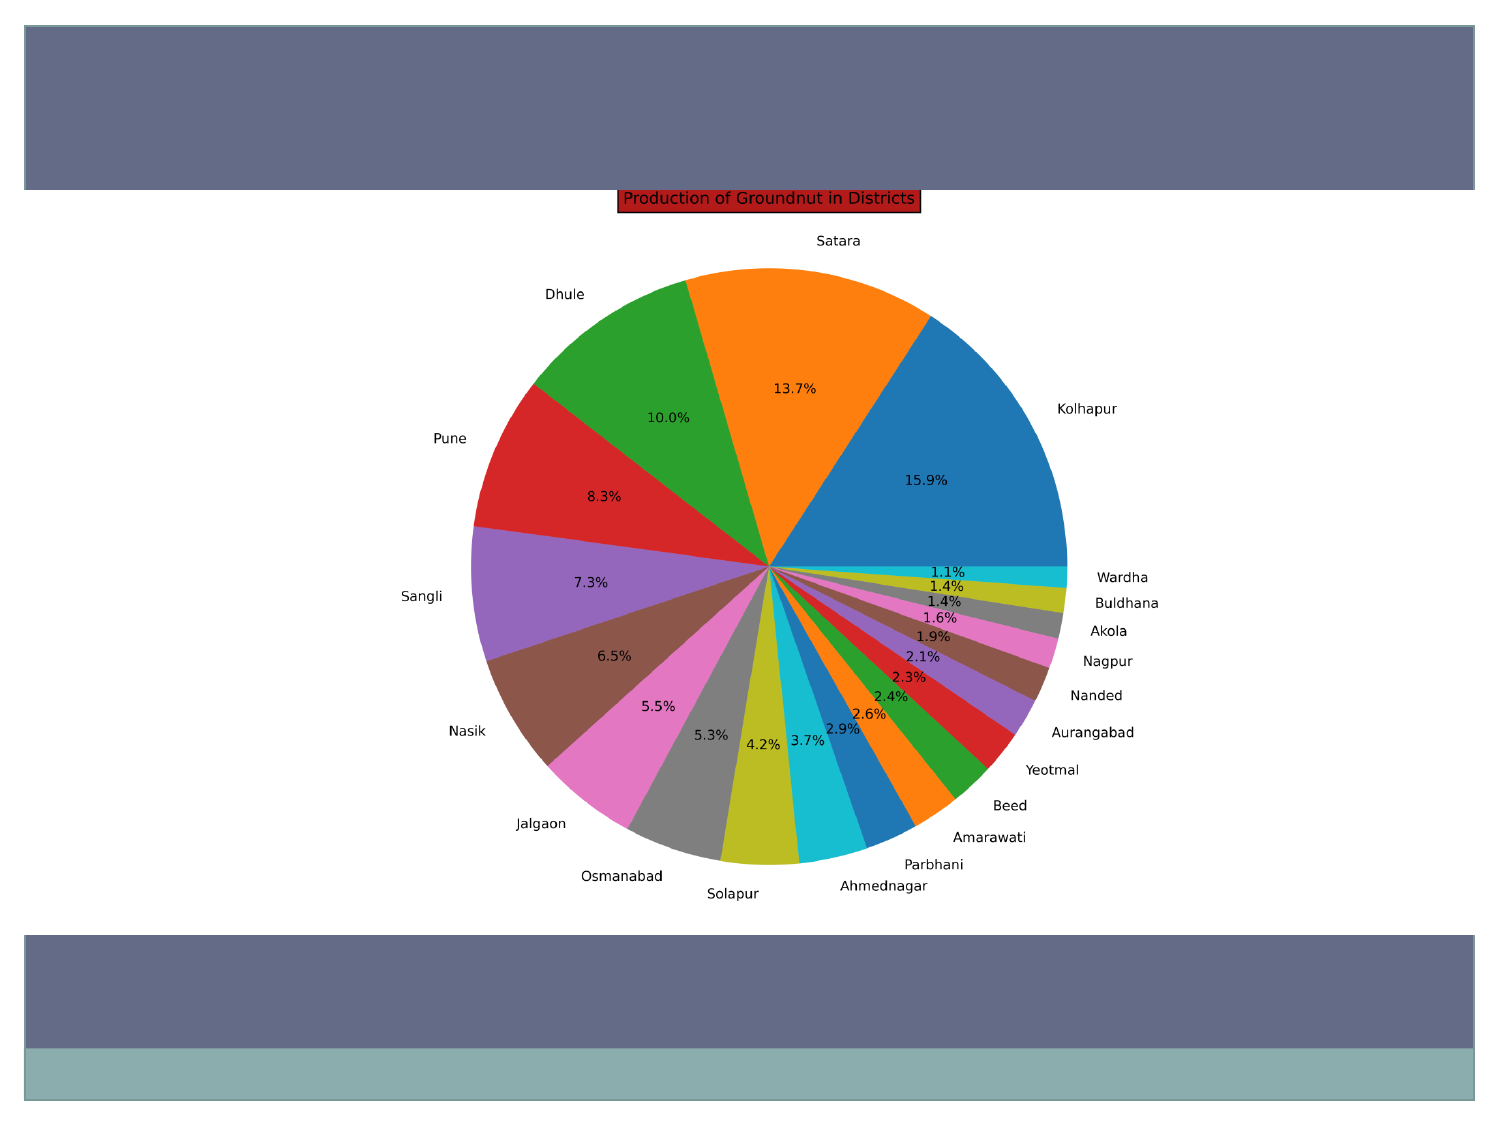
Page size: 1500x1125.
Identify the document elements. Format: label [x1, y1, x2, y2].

picture [0, 189, 1500, 935]
